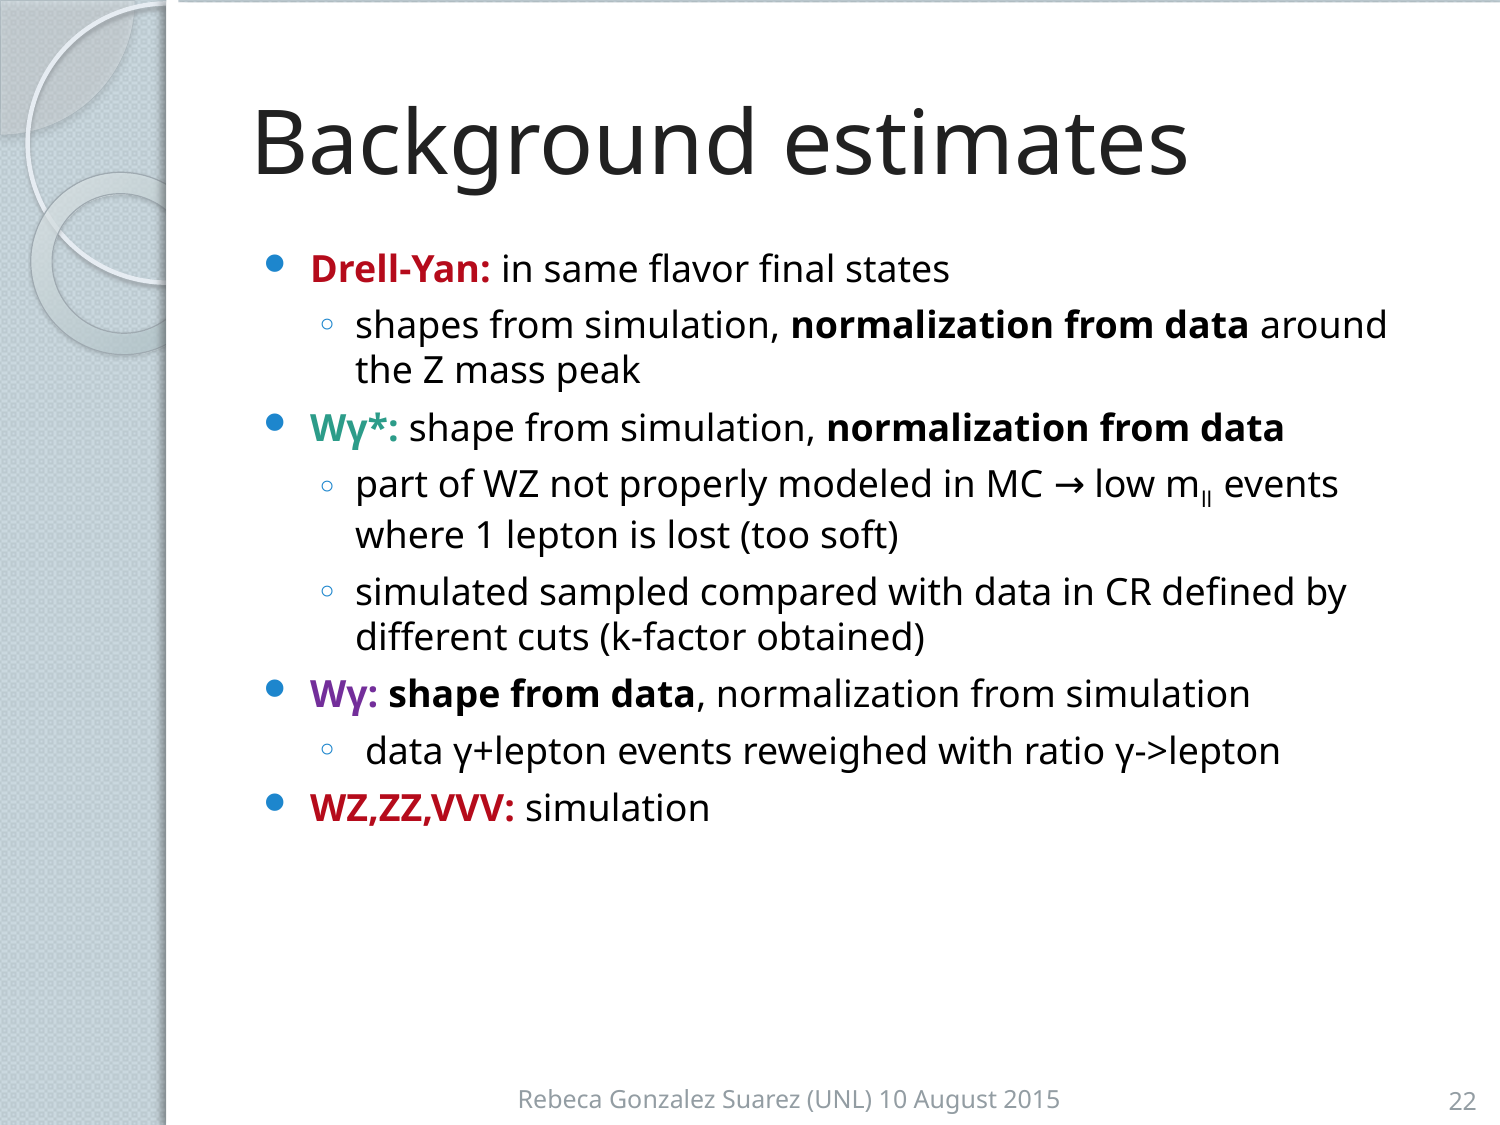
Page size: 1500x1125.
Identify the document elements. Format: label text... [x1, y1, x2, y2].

footer Rebeca Gonzalez Suarez (UNL) 10 August 2015 [166, 1046, 1413, 1125]
slide_number 22 [1425, 1049, 1500, 1125]
list Drell-Yan: in same flavor final states shapes from simulation, normalization from data around the Z mass peak Wγ*: shape from simulation, normalization from data part of WZ not properly modeled in MC → low mll events where 1 lepton is lost (too soft) simulated sampled compared with data in CR defined by different cuts (k-factor obtained) Wγ: shape from data, normalization from simulation data γ+lepton events reweighed with ratio γ->lepton WZ,ZZ,VVV: simulation [235, 237, 1466, 1025]
title Background estimates [235, 45, 1466, 233]
